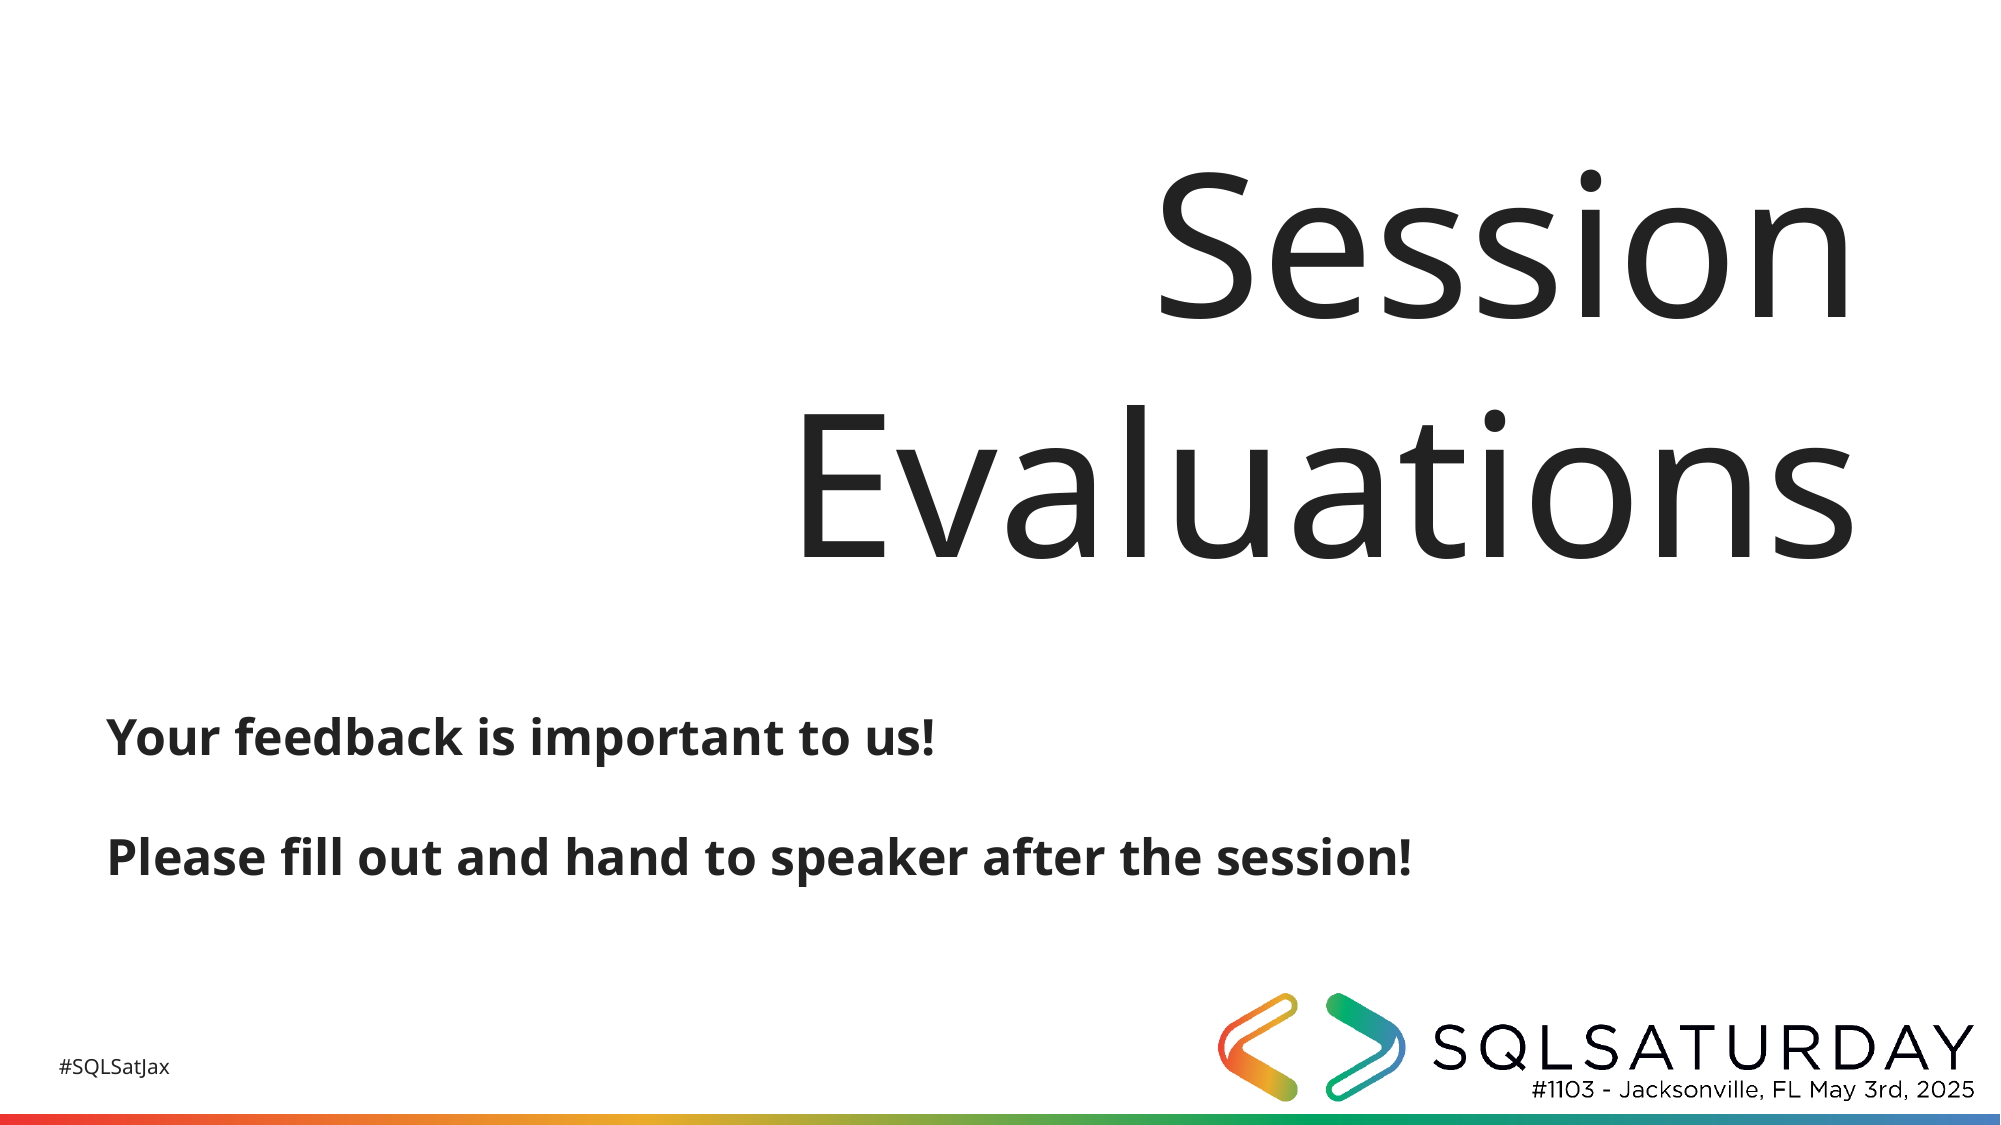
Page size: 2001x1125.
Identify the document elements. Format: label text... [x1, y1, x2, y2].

text_box Session Evaluations [184, 110, 1877, 605]
text_box Your feedback is important to us! Please fill out and hand to speaker after the session! [91, 697, 1715, 893]
picture [1218, 993, 1988, 1102]
picture [0, 1114, 2000, 1125]
